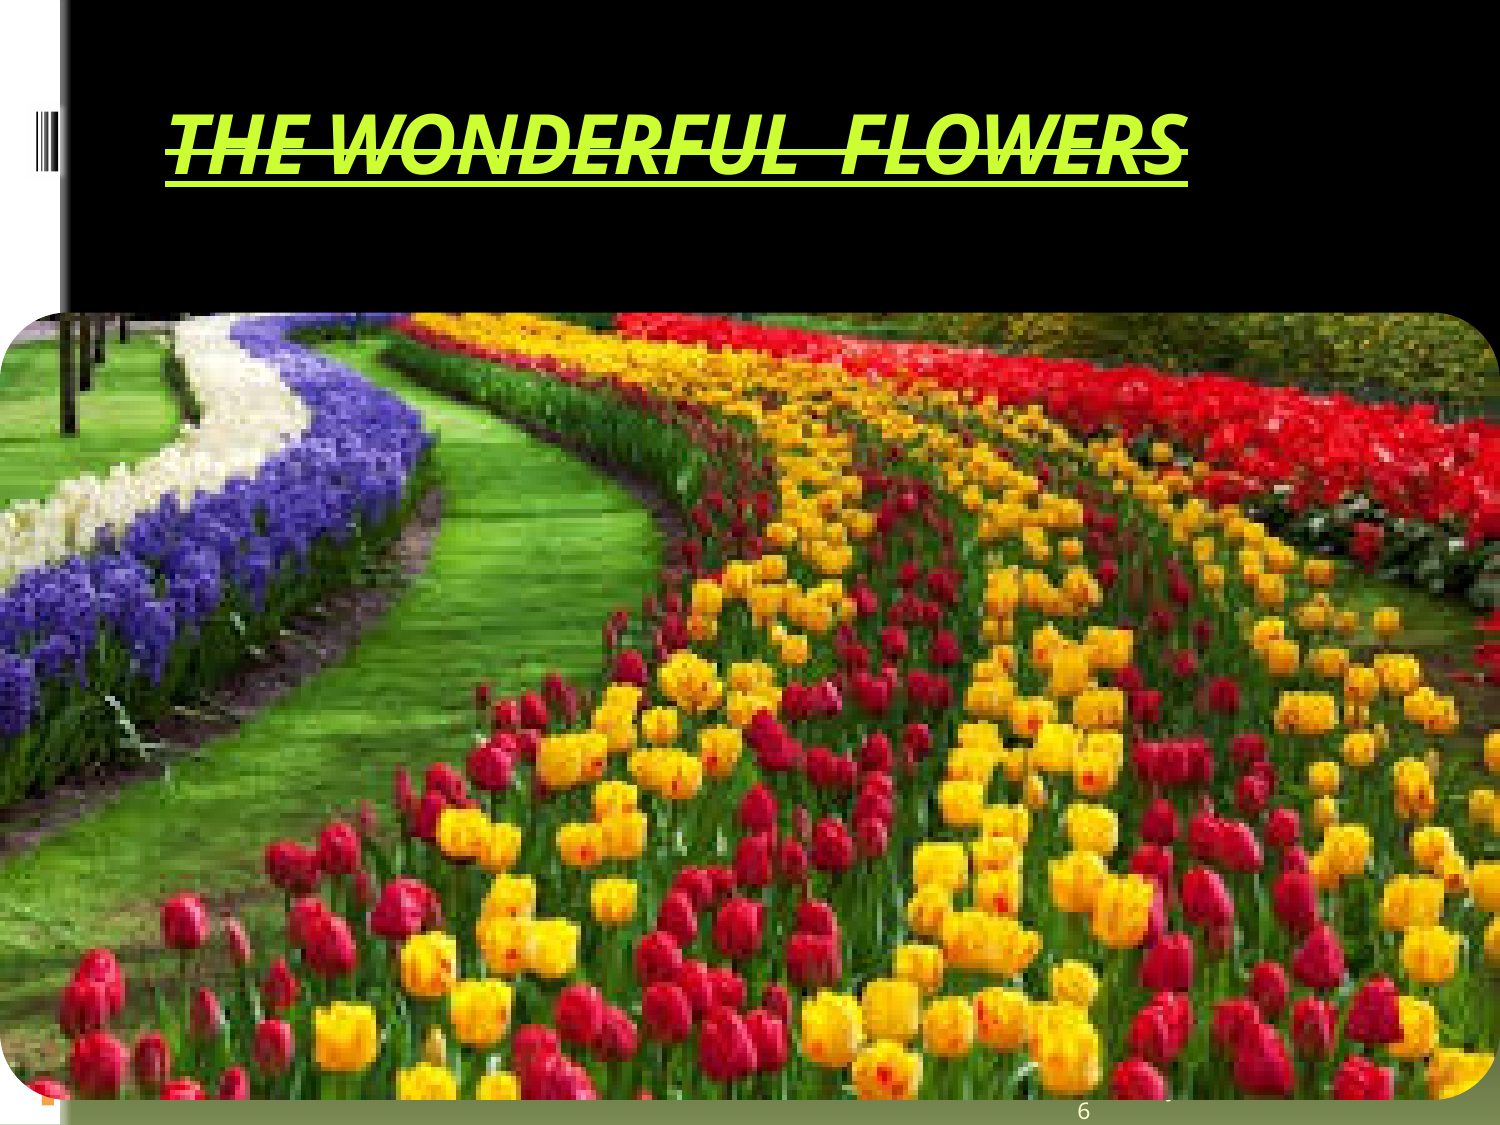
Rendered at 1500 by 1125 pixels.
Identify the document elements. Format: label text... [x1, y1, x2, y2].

slide_number 25 [1412, 1109, 1488, 1113]
title THE WONDERFUL FLOWERS [150, 83, 1425, 234]
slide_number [1062, 1109, 1412, 1113]
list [0, 312, 1500, 1101]
